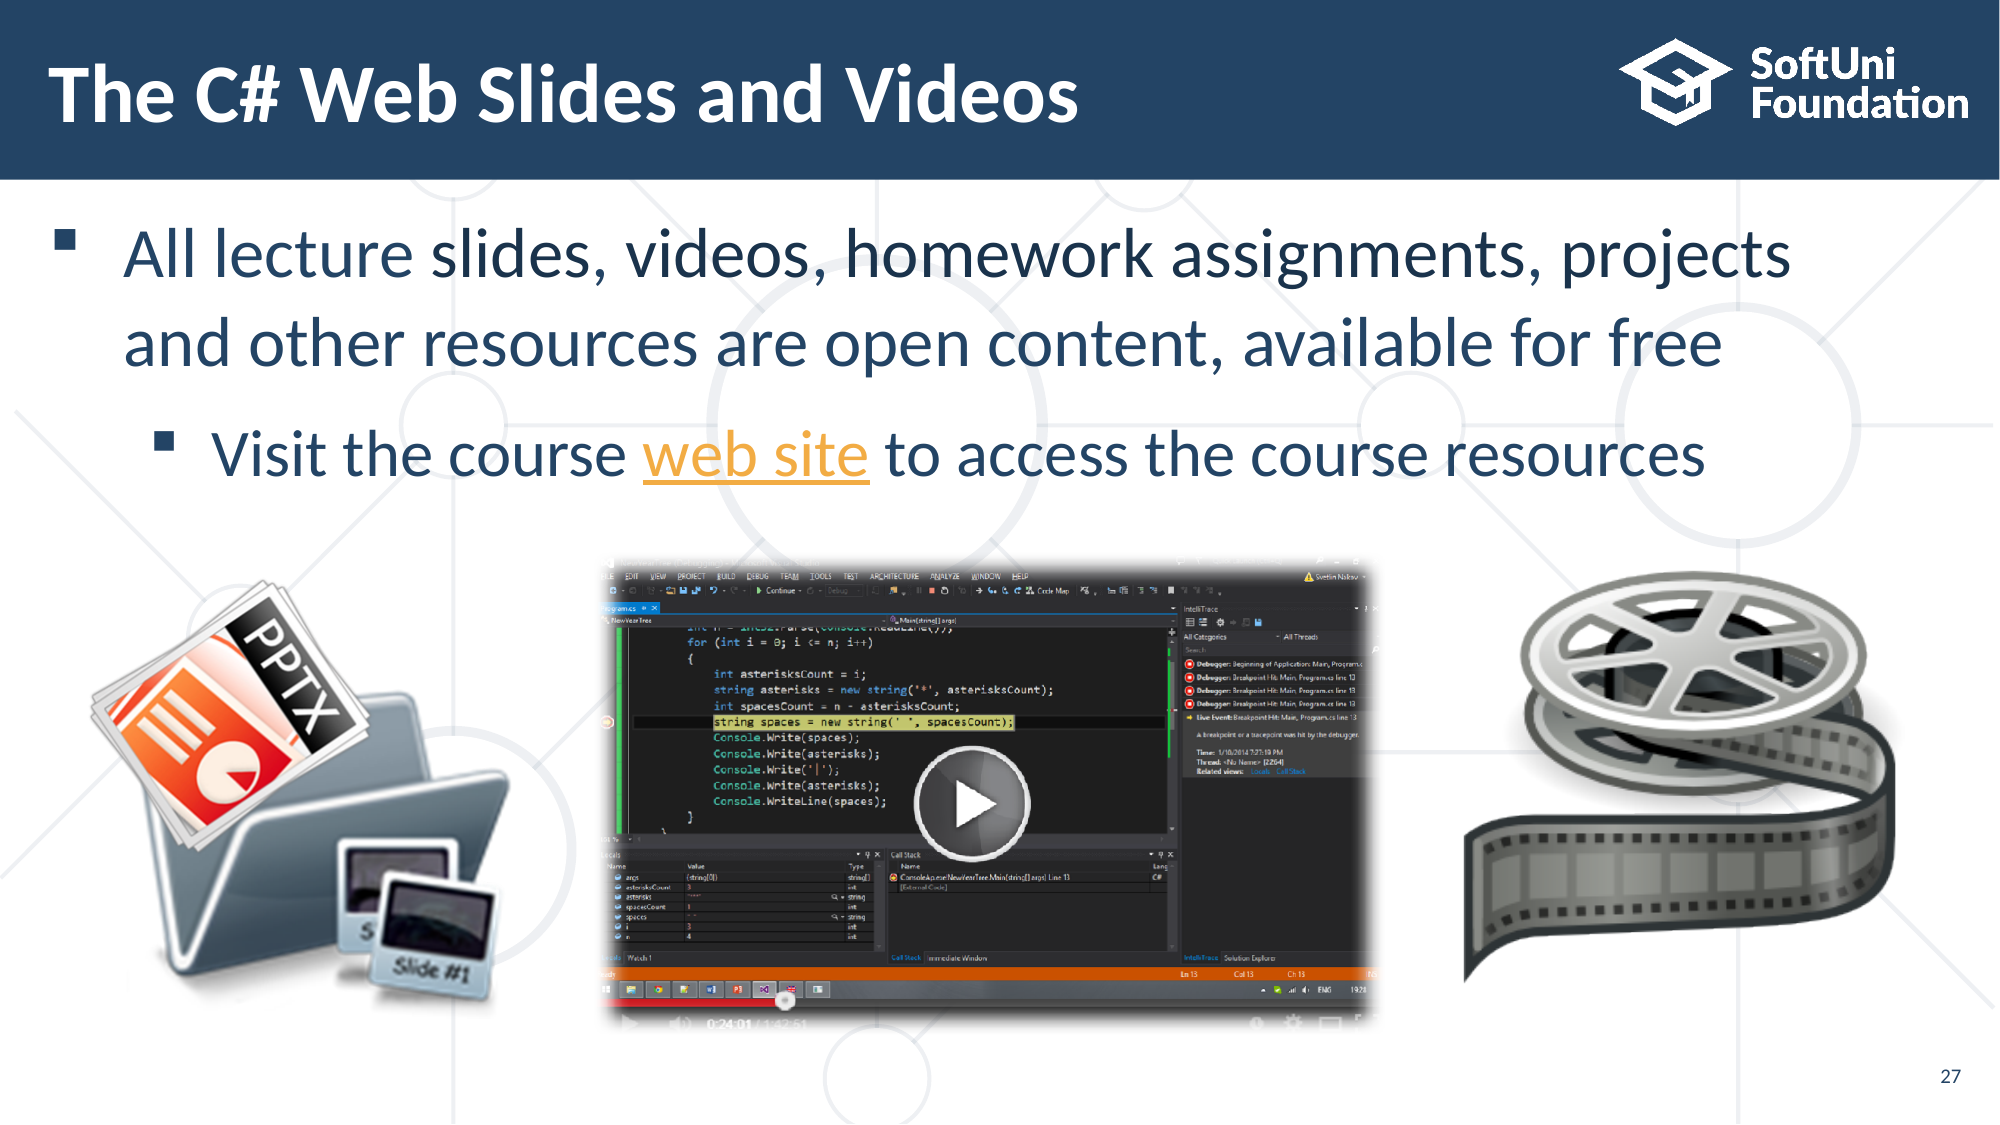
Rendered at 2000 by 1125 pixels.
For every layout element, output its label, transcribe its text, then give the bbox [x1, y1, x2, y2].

slide_number 27 [1896, 1049, 1968, 1101]
title The C# Web Slides and Videos [31, 16, 1591, 162]
picture [1455, 562, 1905, 1012]
picture [61, 569, 519, 1019]
picture [1618, 38, 1968, 126]
list All lecture slides, videos, homework assignments, projects and other resources are open content, available for free Visit the course web site to access the course resources [31, 196, 1970, 1050]
picture [594, 552, 1386, 1036]
